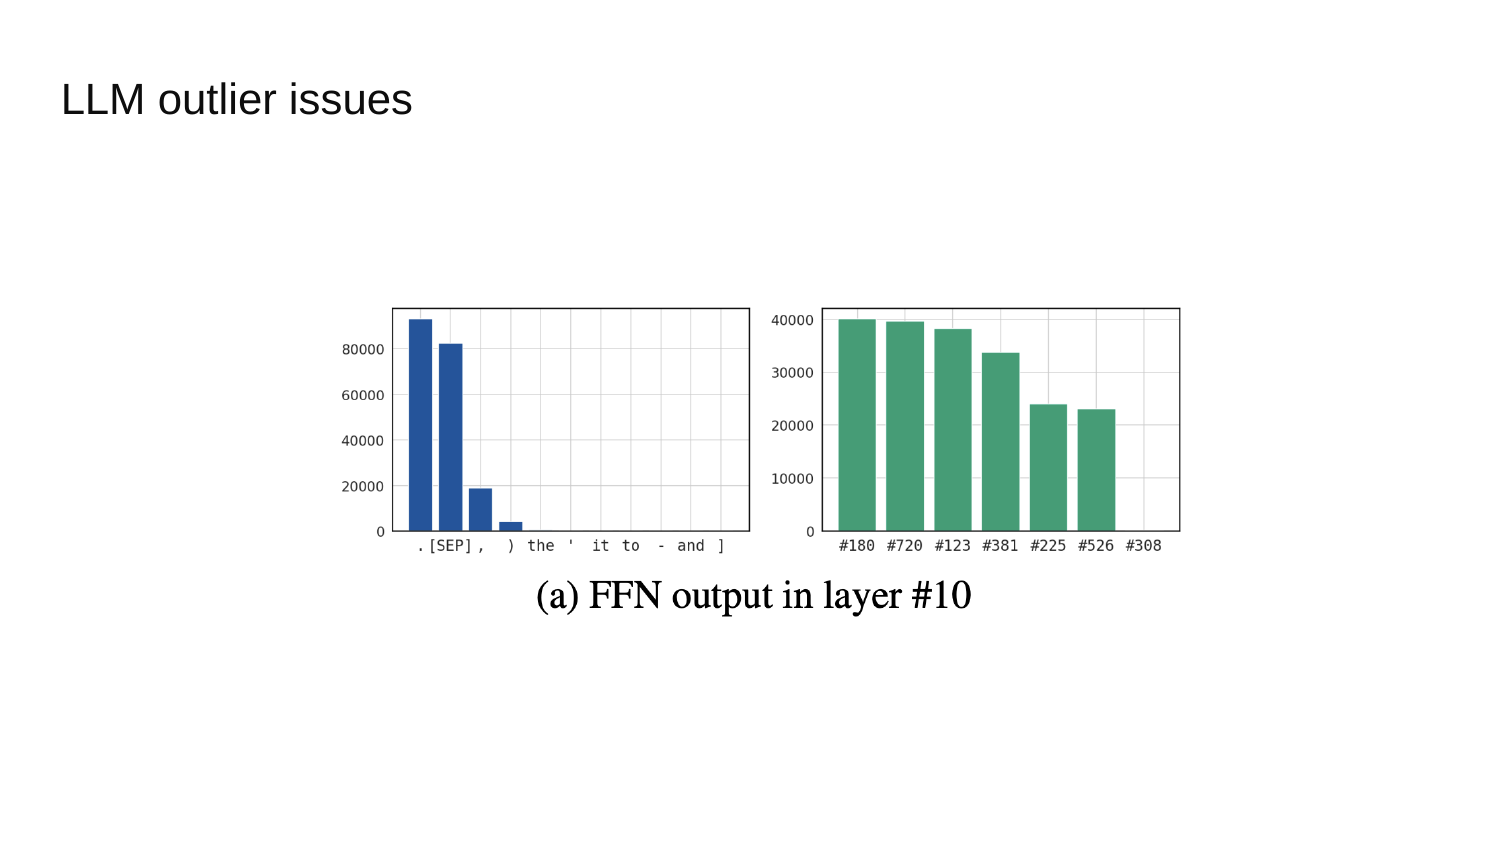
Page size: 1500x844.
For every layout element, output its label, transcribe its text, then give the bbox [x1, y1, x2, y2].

picture [293, 282, 1205, 632]
text_box LLM outlier issues [60, 79, 1438, 124]
